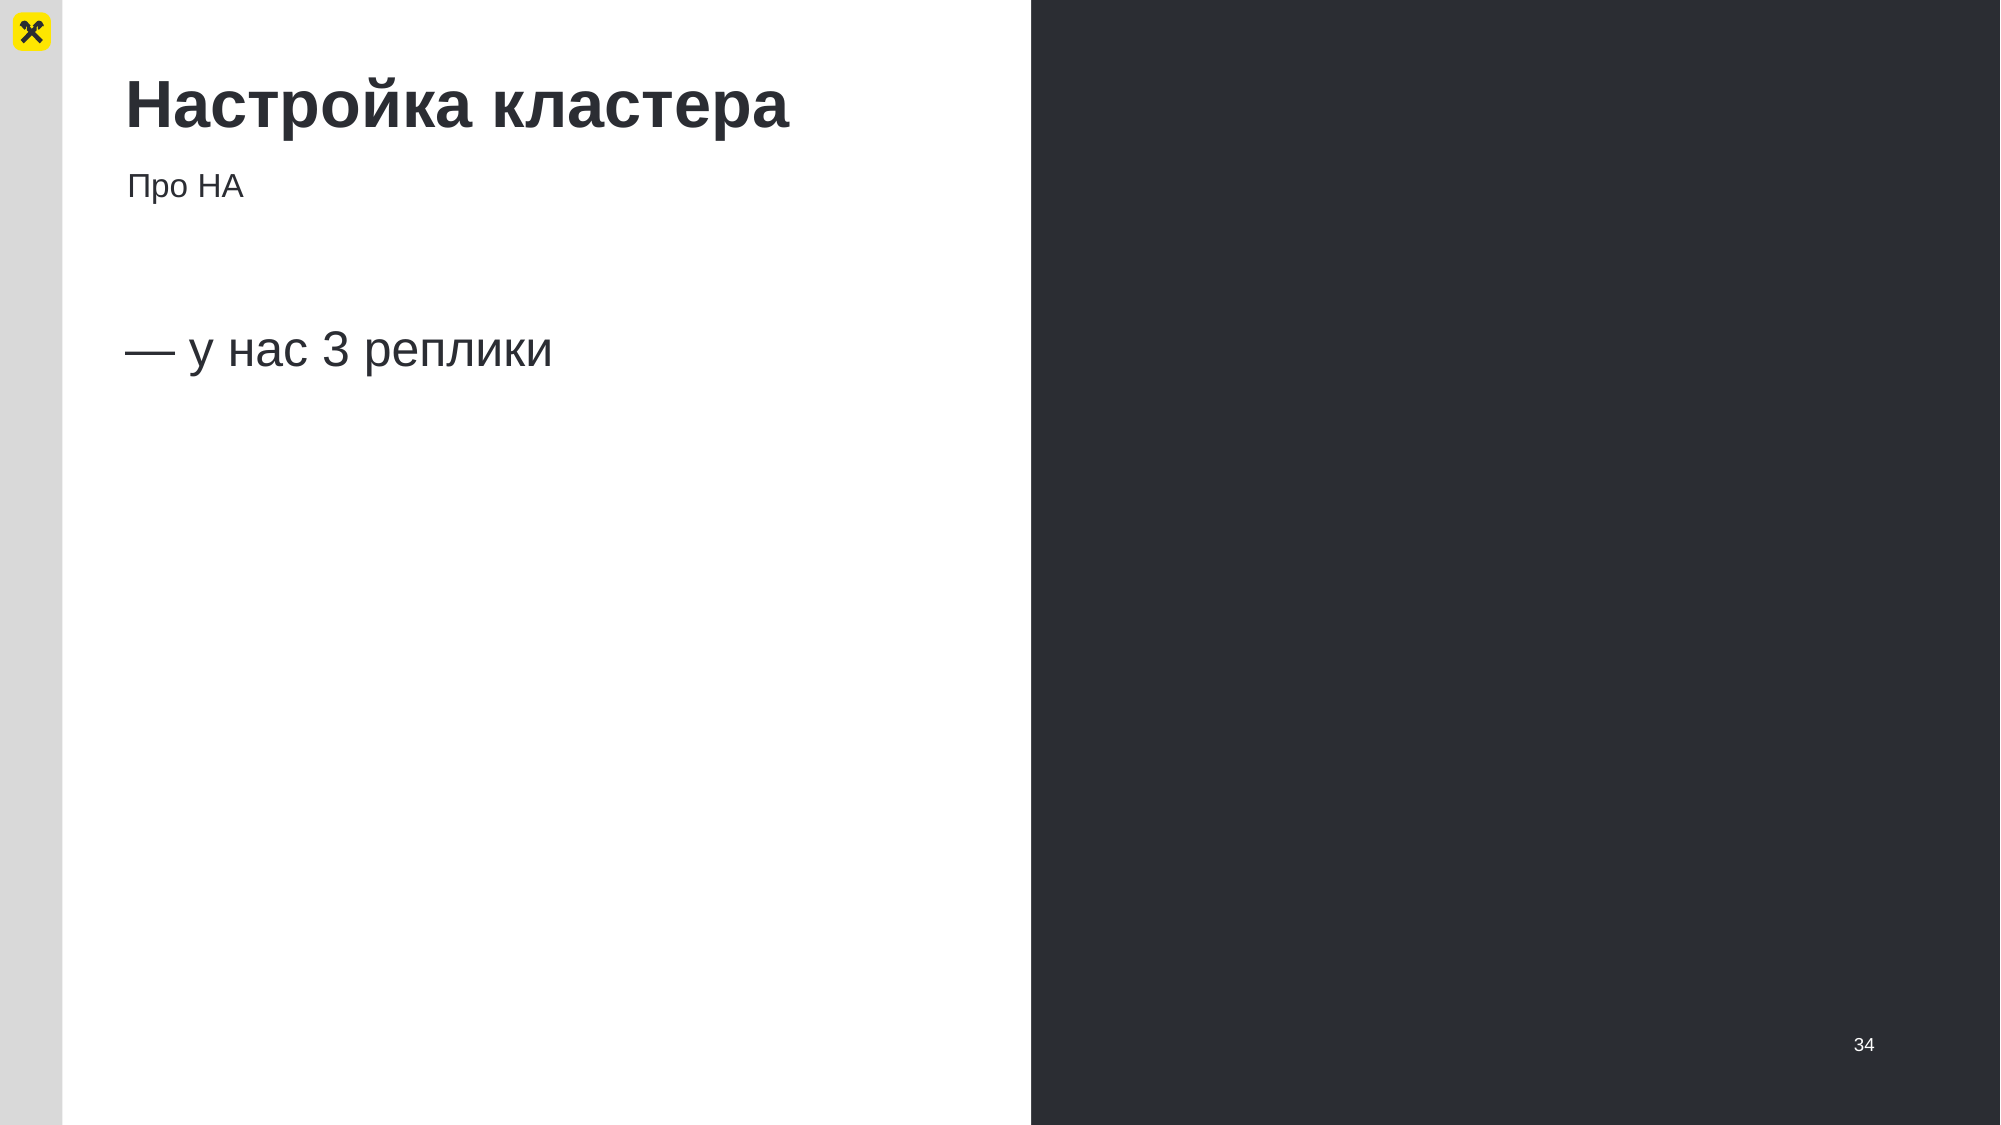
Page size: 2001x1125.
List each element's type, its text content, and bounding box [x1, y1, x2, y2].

slide_number 34 [1749, 1000, 1875, 1064]
title Настройка кластера [125, 62, 1875, 157]
list Про HA [125, 156, 875, 219]
list — у нас 3 реплики [125, 278, 944, 719]
